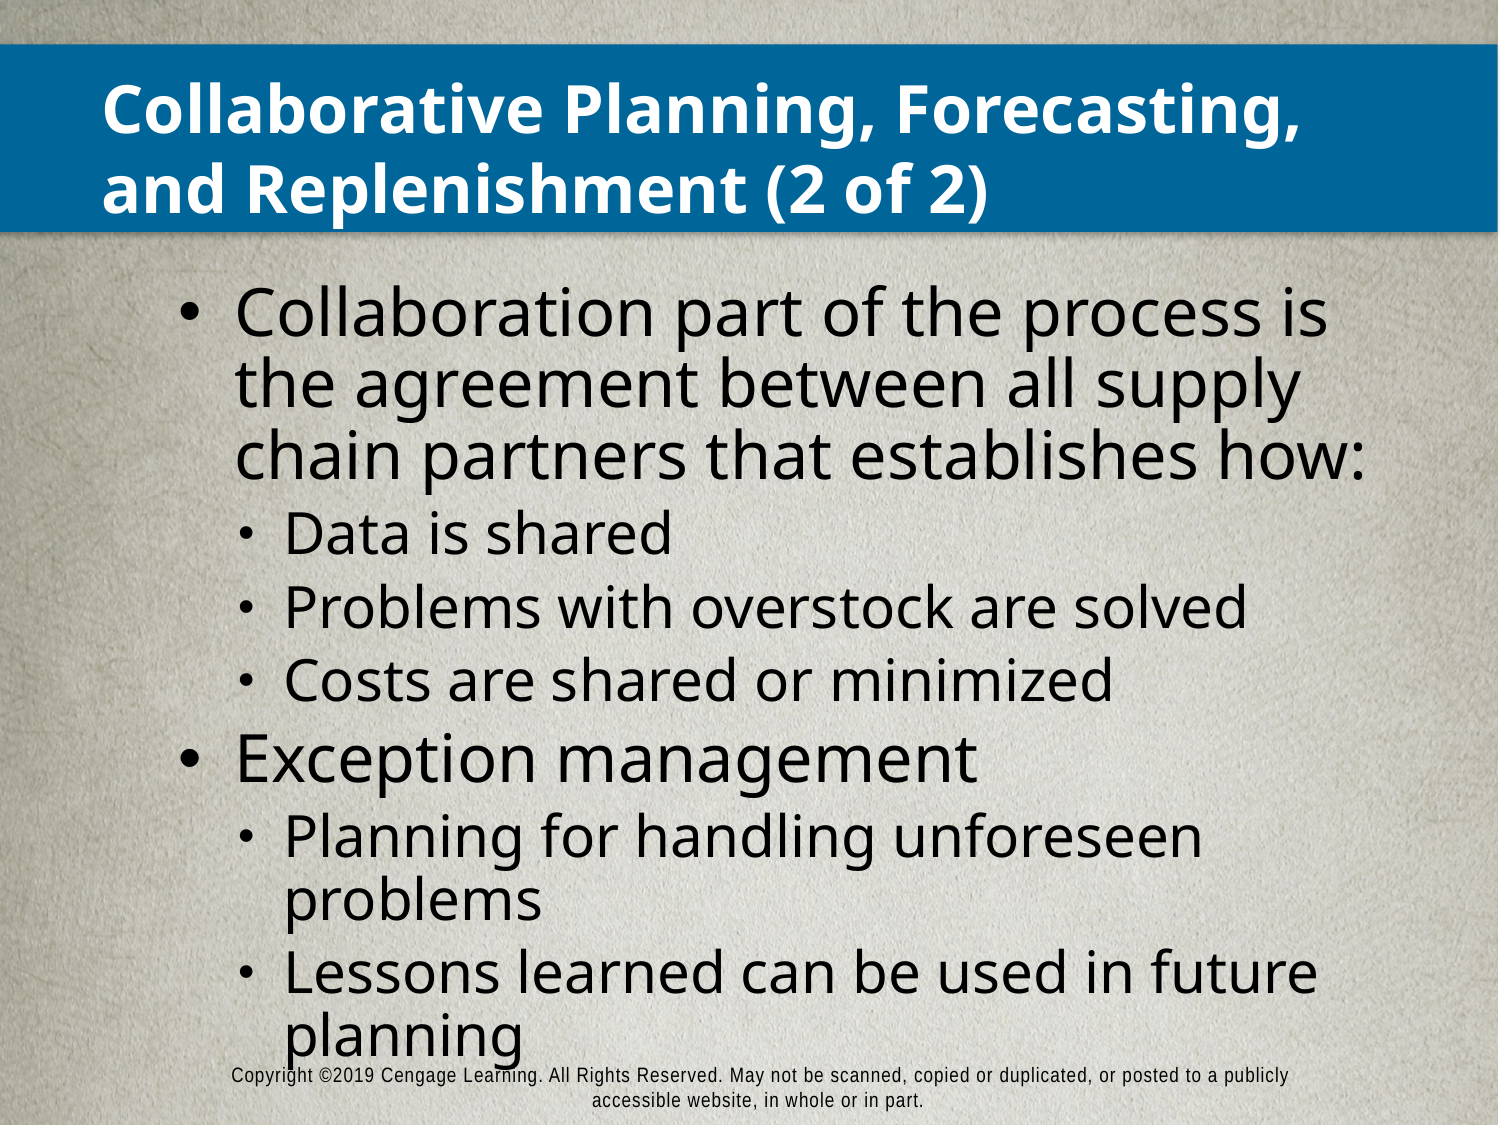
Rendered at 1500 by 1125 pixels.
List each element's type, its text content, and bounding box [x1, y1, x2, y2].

title Collaborative Planning, Forecasting, and Replenishment (2 of 2) [86, 75, 1437, 220]
picture [0, 233, 1498, 1123]
list Collaboration part of the process is the agreement between all supply chain partners that establishes how: Data is shared Problems with overstock are solved Costs are shared or minimized Exception management Planning for handling unforeseen problems Lessons learned can be used in future planning [163, 271, 1447, 931]
picture [0, 0, 1498, 44]
picture [334, 220, 343, 228]
